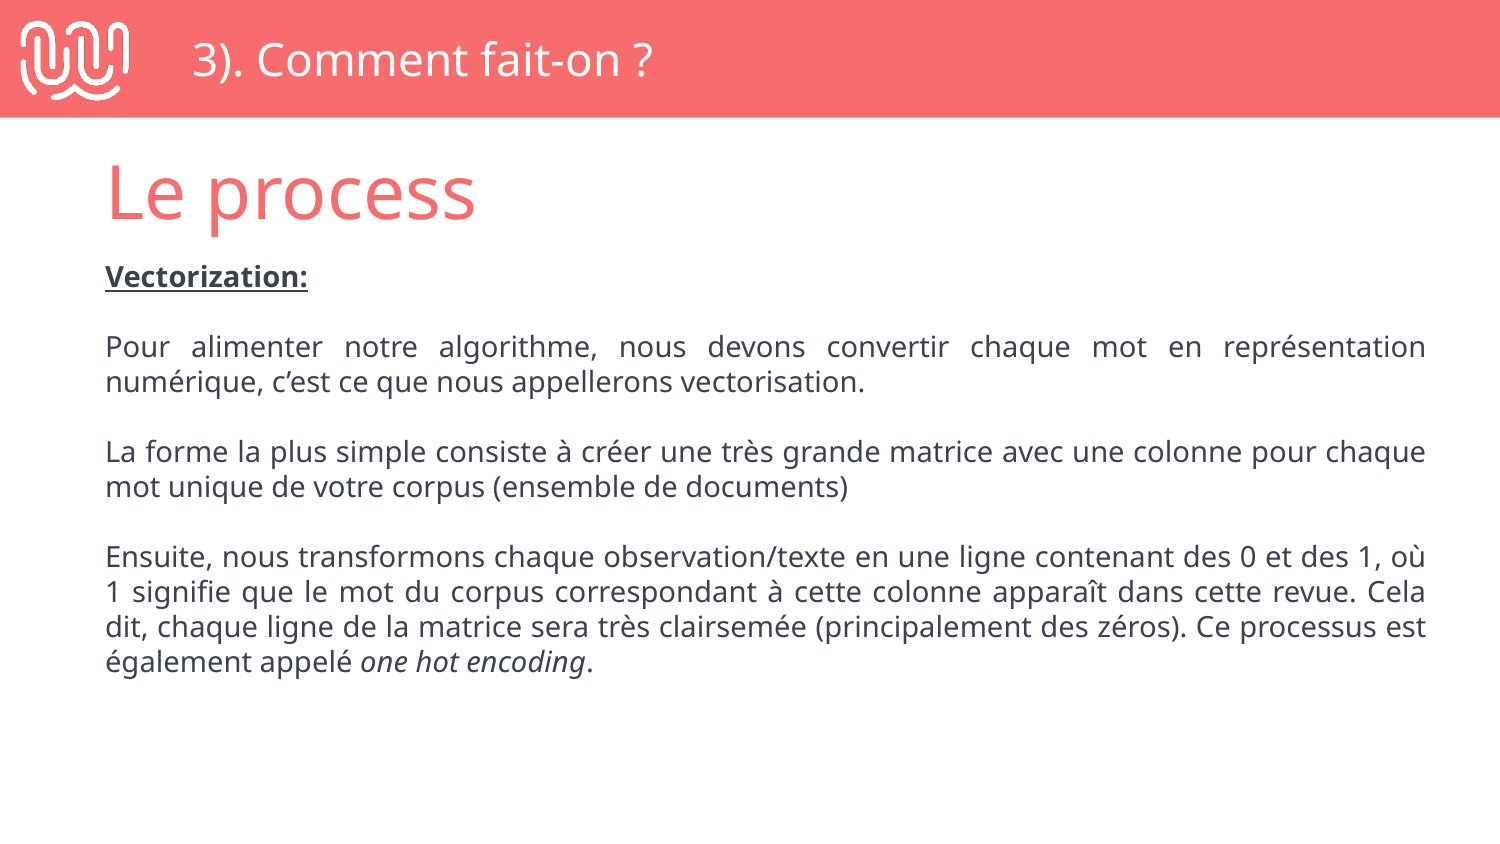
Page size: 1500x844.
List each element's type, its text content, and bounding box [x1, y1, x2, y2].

picture [20, 20, 134, 101]
title Le process [104, 144, 1388, 232]
list Vectorization: Pour alimenter notre algorithme, nous devons convertir chaque mot en représentation numérique, c’est ce que nous appellerons vectorisation. La forme la plus simple consiste à créer une très grande matrice avec une colonne pour chaque mot unique de votre corpus (ensemble de documents) Ensuite, nous transformons chaque observation/texte en une ligne contenant des 0 et des 1, où 1 signifie que le mot du corpus correspondant à cette colonne apparaît dans cette revue. Cela dit, chaque ligne de la matrice sera très clairsemée (principalement des zéros). Ce processus est également appelé one hot encoding. [104, 258, 1428, 813]
title 3). Comment fait-on ? [192, 0, 1500, 118]
